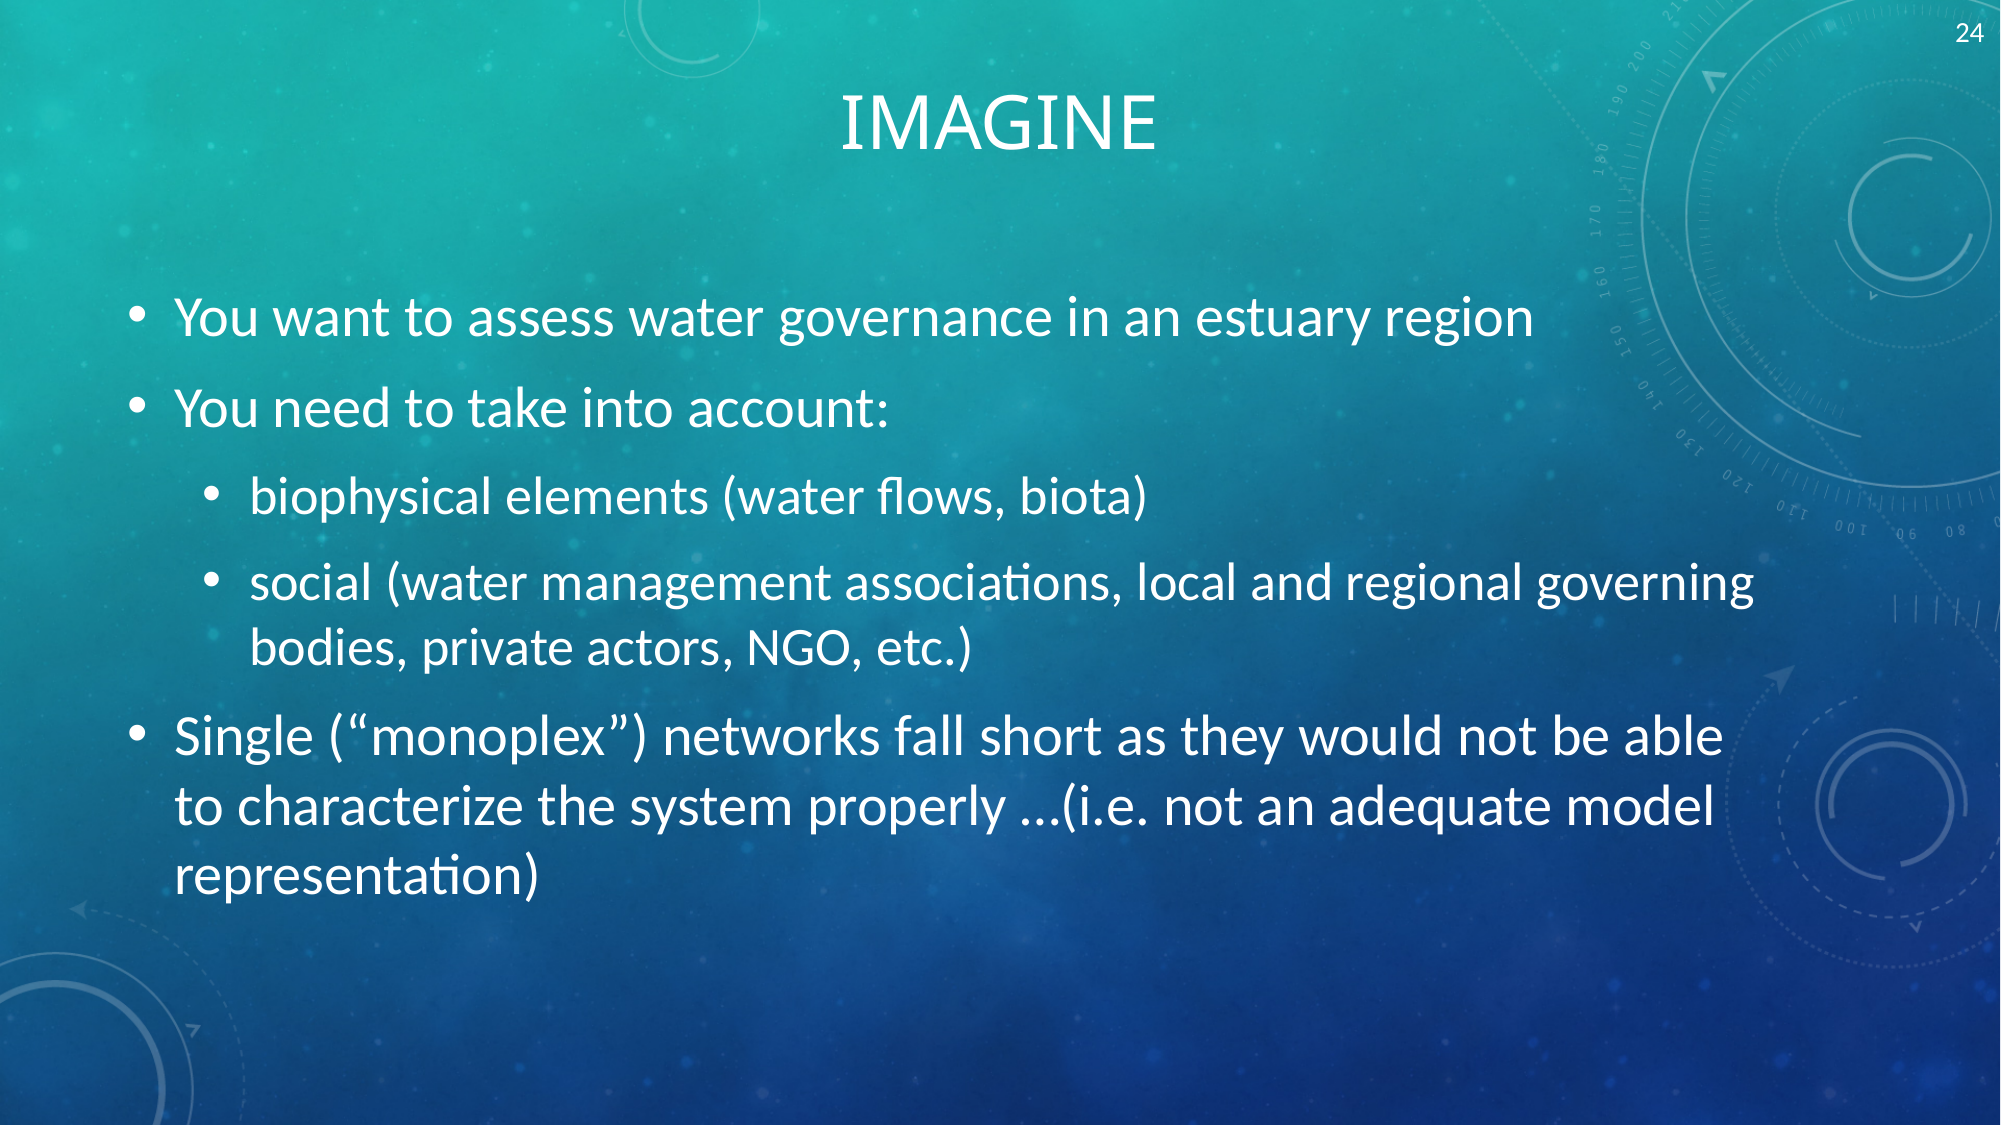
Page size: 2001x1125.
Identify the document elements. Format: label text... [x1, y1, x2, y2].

slide_number 24 [1909, 0, 2000, 62]
list You want to assess water governance in an estuary region You need to take into account: biophysical elements (water flows, biota) social (water management associations, local and regional governing bodies, private actors, NGO, etc.) Single (“monoplex”) networks fall short as they would not be able to characterize the system properly …(i.e. not an adequate model representation) [112, 238, 1775, 947]
title imagine [0, 0, 2000, 239]
picture [0, 0, 2001, 1125]
